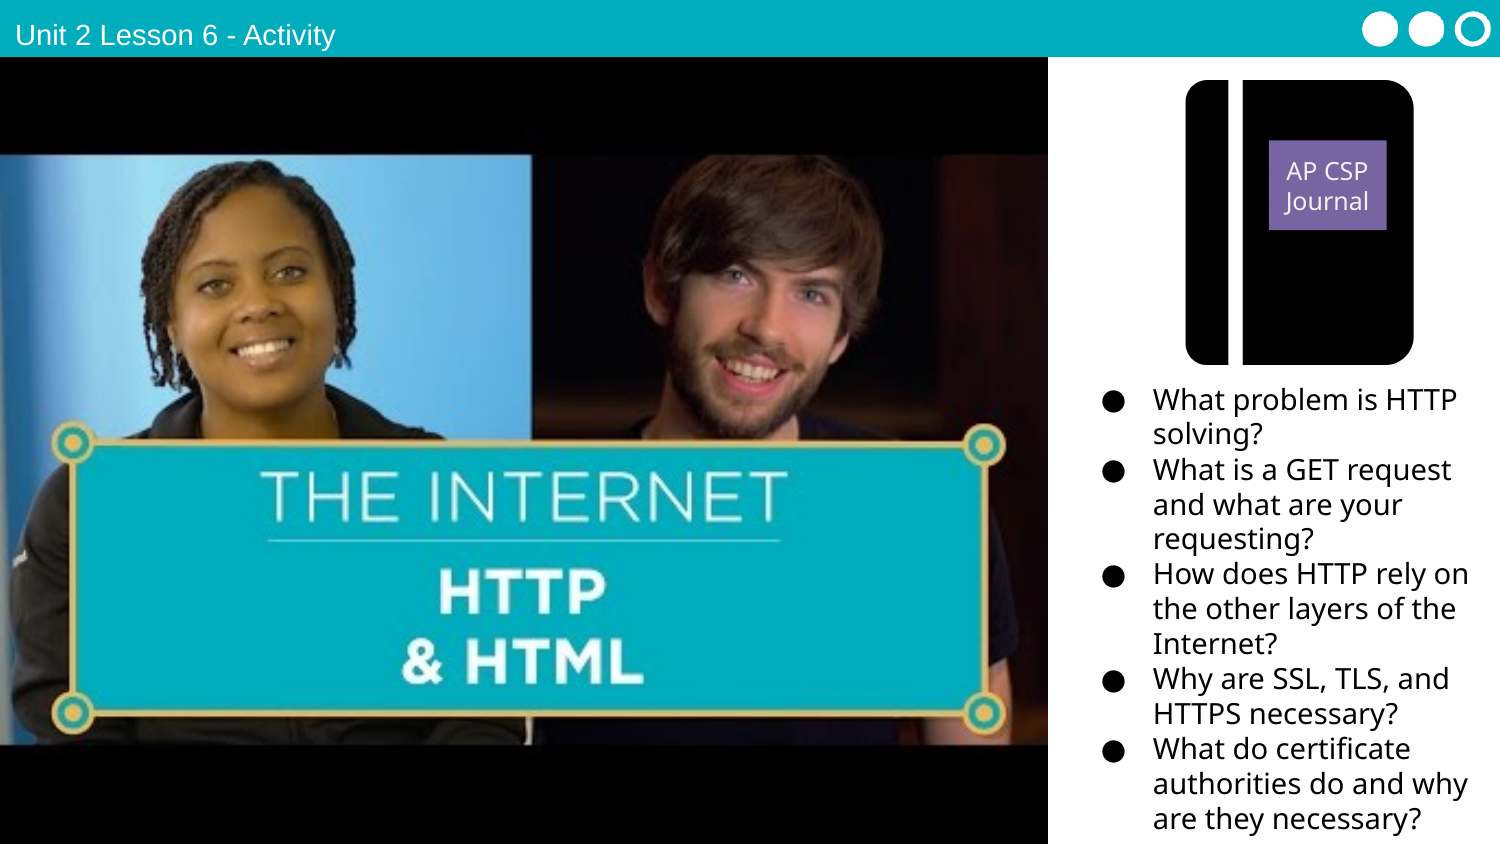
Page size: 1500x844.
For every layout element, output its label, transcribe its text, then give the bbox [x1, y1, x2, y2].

text_box Unit 2 Lesson 6 - Activity [0, 0, 750, 56]
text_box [1157, 80, 1442, 365]
picture [0, 0, 1500, 844]
text_box What problem is HTTP solving? What is a GET request and what are your requesting? How does HTTP rely on the other layers of the Internet? Why are SSL, TLS, and HTTPS necessary? What do certificate authorities do and why are they necessary? [1062, 365, 1488, 687]
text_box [1364, 13, 1488, 45]
